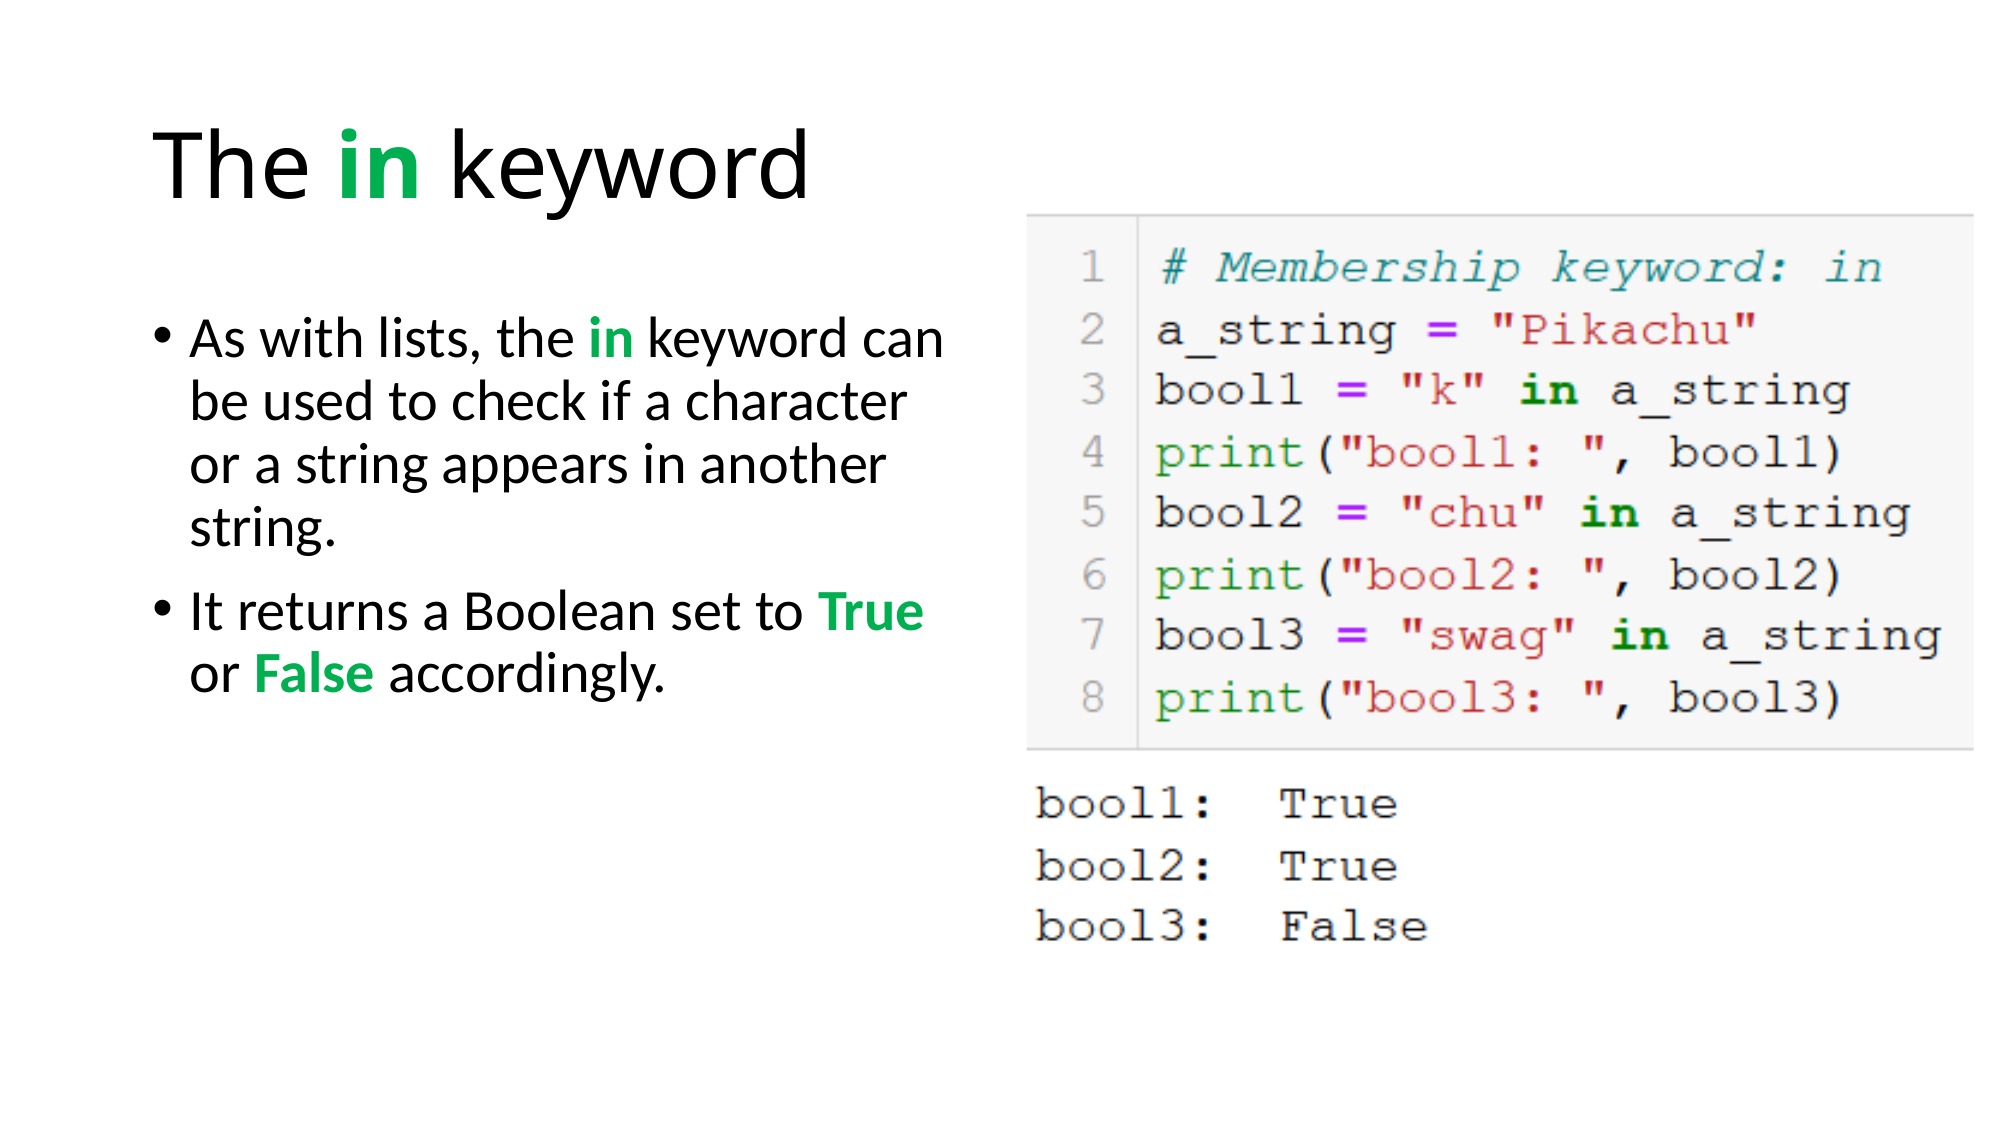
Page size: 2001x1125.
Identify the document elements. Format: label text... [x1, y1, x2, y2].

picture [1026, 201, 1974, 977]
list As with lists, the in keyword can be used to check if a character or a string appears in another string. It returns a Boolean set to True or False accordingly. [137, 299, 988, 1014]
title The in keyword [137, 59, 1863, 278]
